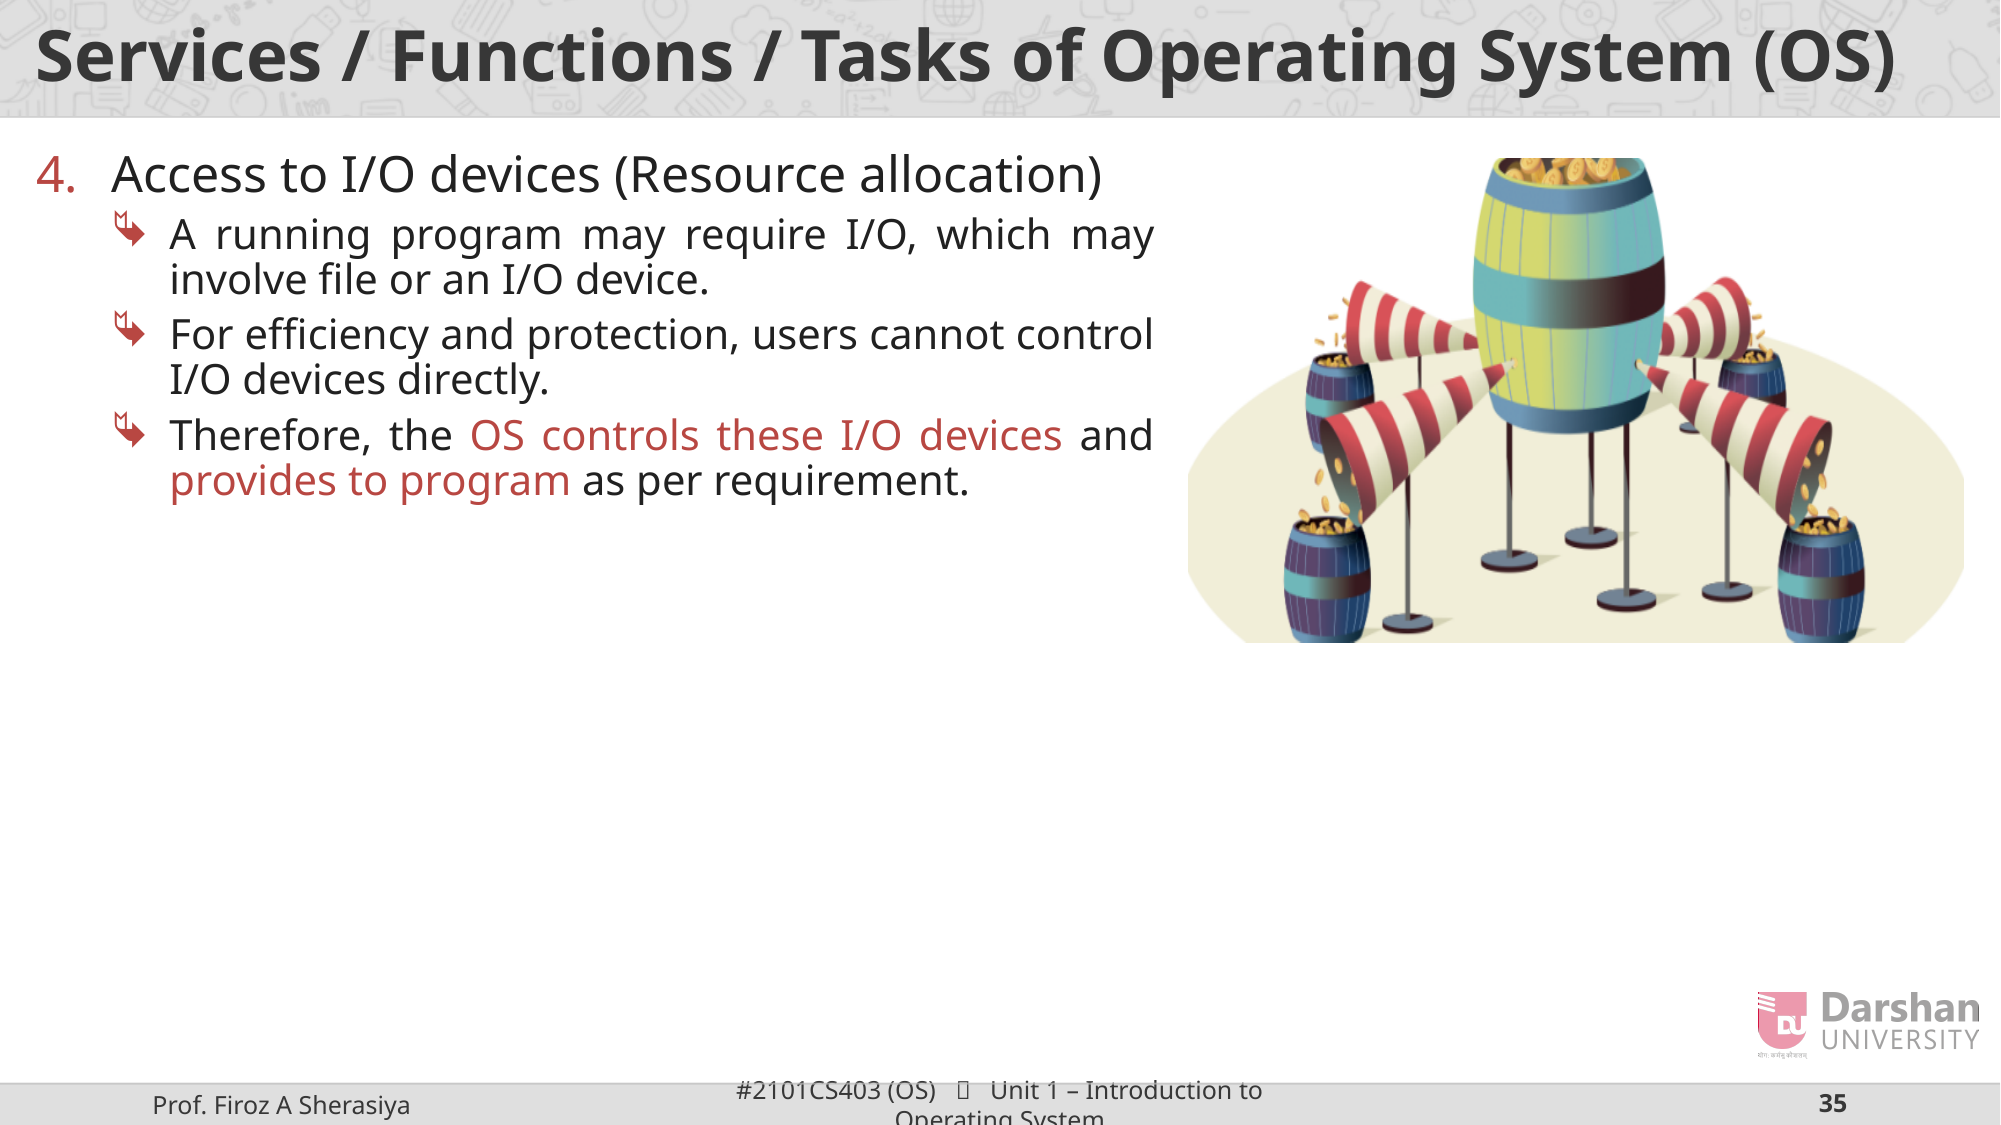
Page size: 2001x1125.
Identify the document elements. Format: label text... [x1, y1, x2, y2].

title Services / Functions / Tasks of Operating System (OS) [0, 0, 2000, 117]
list Access to I/O devices (Resource allocation) A running program may require I/O, which may involve file or an I/O device. For efficiency and protection, users cannot control I/O devices directly. Therefore, the OS controls these I/O devices and provides to program as per requirement. [21, 141, 1170, 1059]
picture [1188, 158, 1964, 643]
